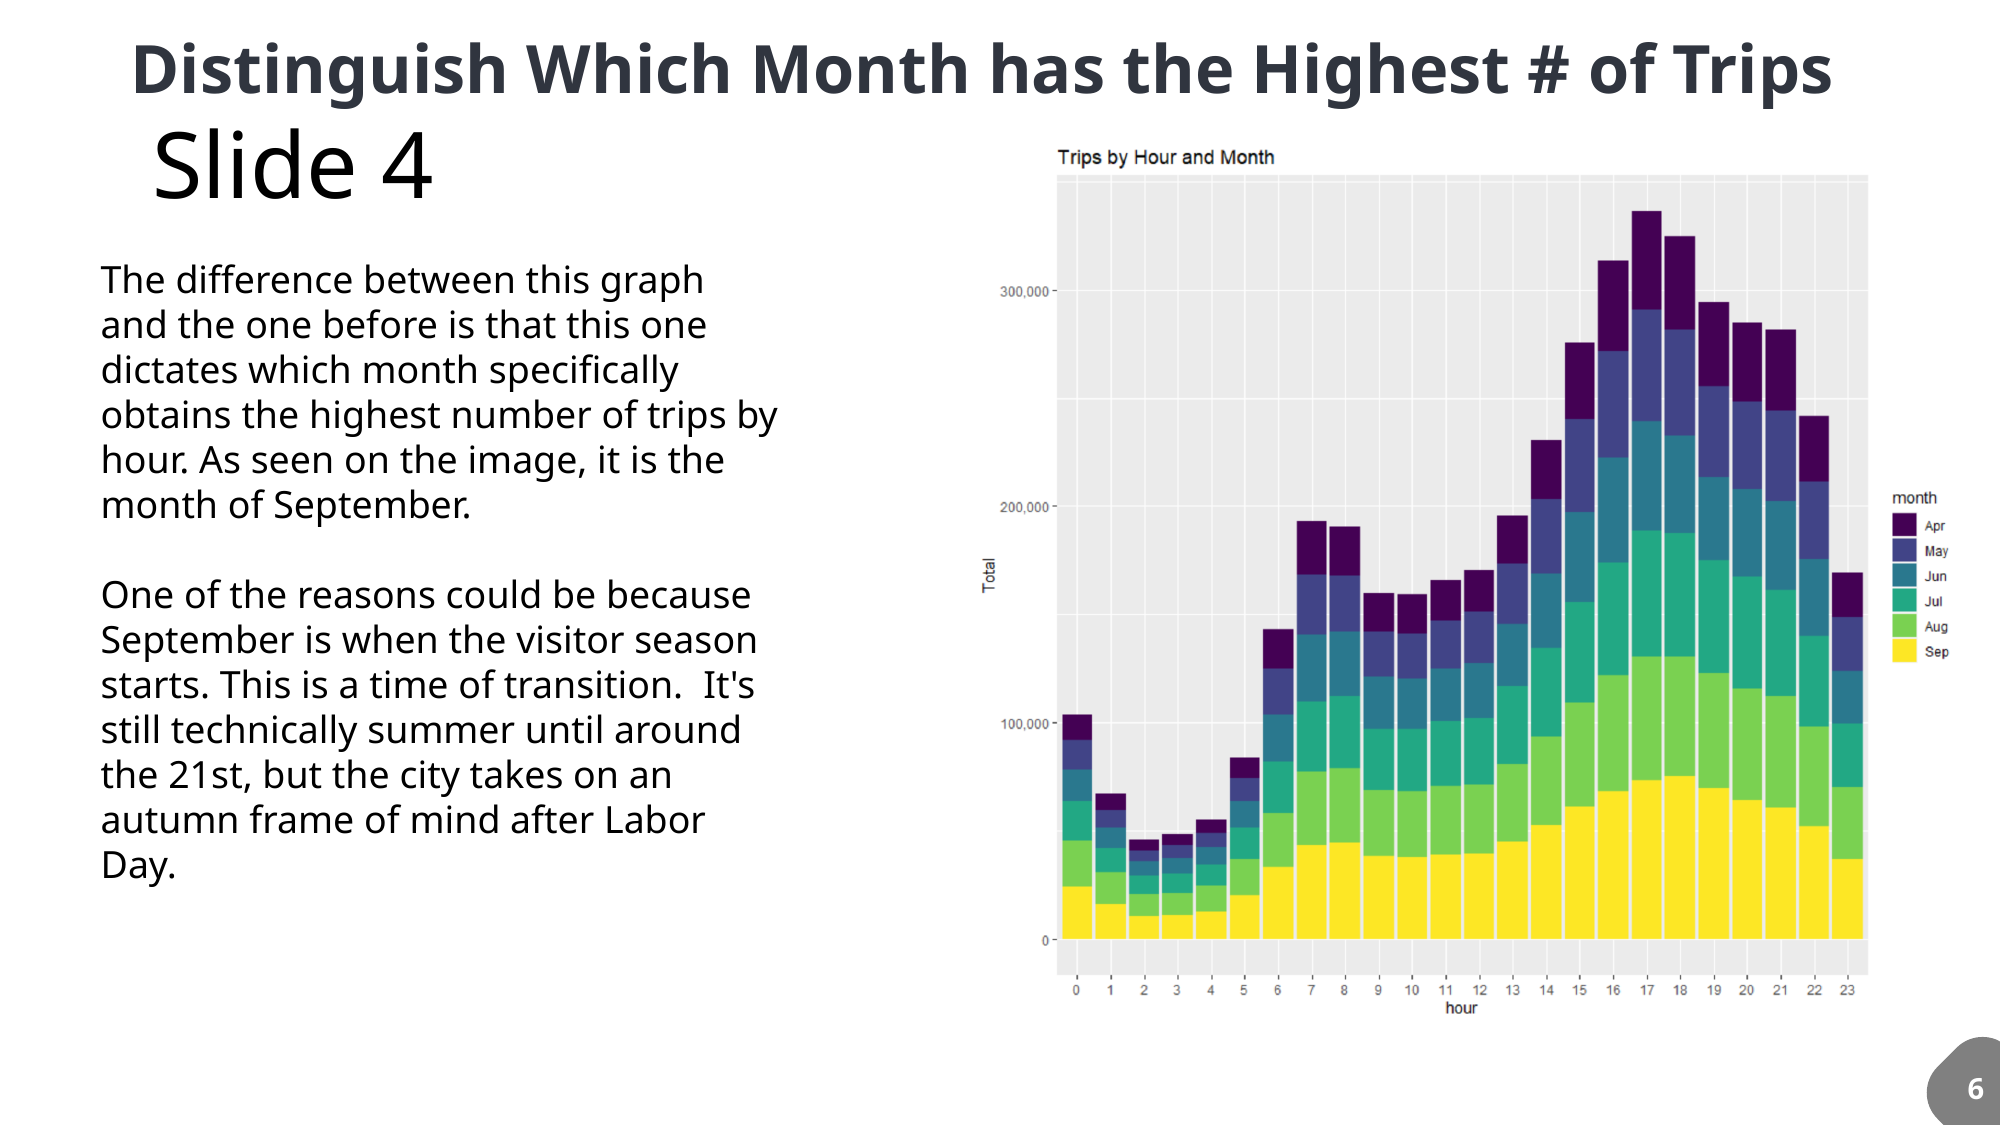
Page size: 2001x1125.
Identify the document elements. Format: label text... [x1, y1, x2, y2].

text_box Distinguish Which Month has the Highest # of Trips [130, 27, 1870, 108]
text_box 6 [1952, 1063, 2000, 1113]
text_box The difference between this graph and the one before is that this one dictates which month specifically obtains the highest number of trips by hour. As seen on the image, it is the month of September. One of the reasons could be because September is when the visitor season starts. This is a time of transition. It's still technically summer until around the 21st, but the city takes on an autumn frame of mind after Labor Day. [85, 248, 798, 894]
picture [972, 138, 1961, 1023]
title Slide 4 [137, 59, 1863, 278]
text_box [1925, 1035, 2000, 1125]
